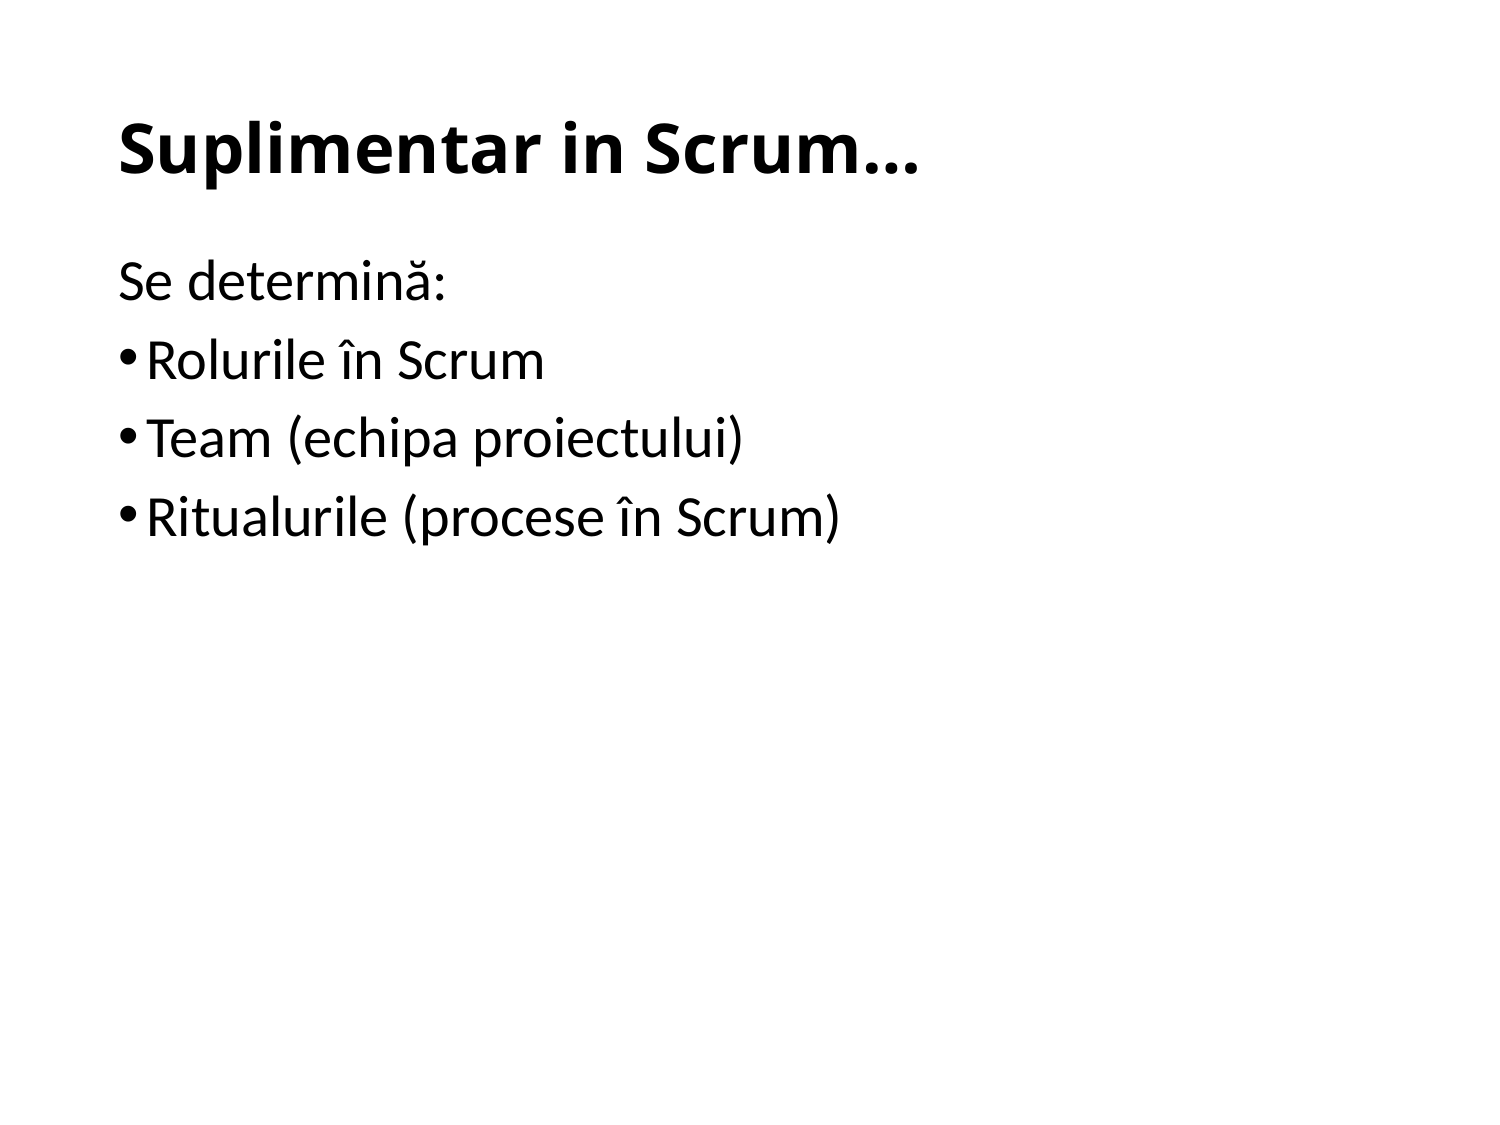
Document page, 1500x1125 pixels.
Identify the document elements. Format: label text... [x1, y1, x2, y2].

title Suplimentar in Scrum… [103, 59, 1397, 242]
list Se determină: Rolurile în Scrum Team (echipa proiectului) Ritualurile (procese în Scrum) [103, 242, 1397, 1014]
